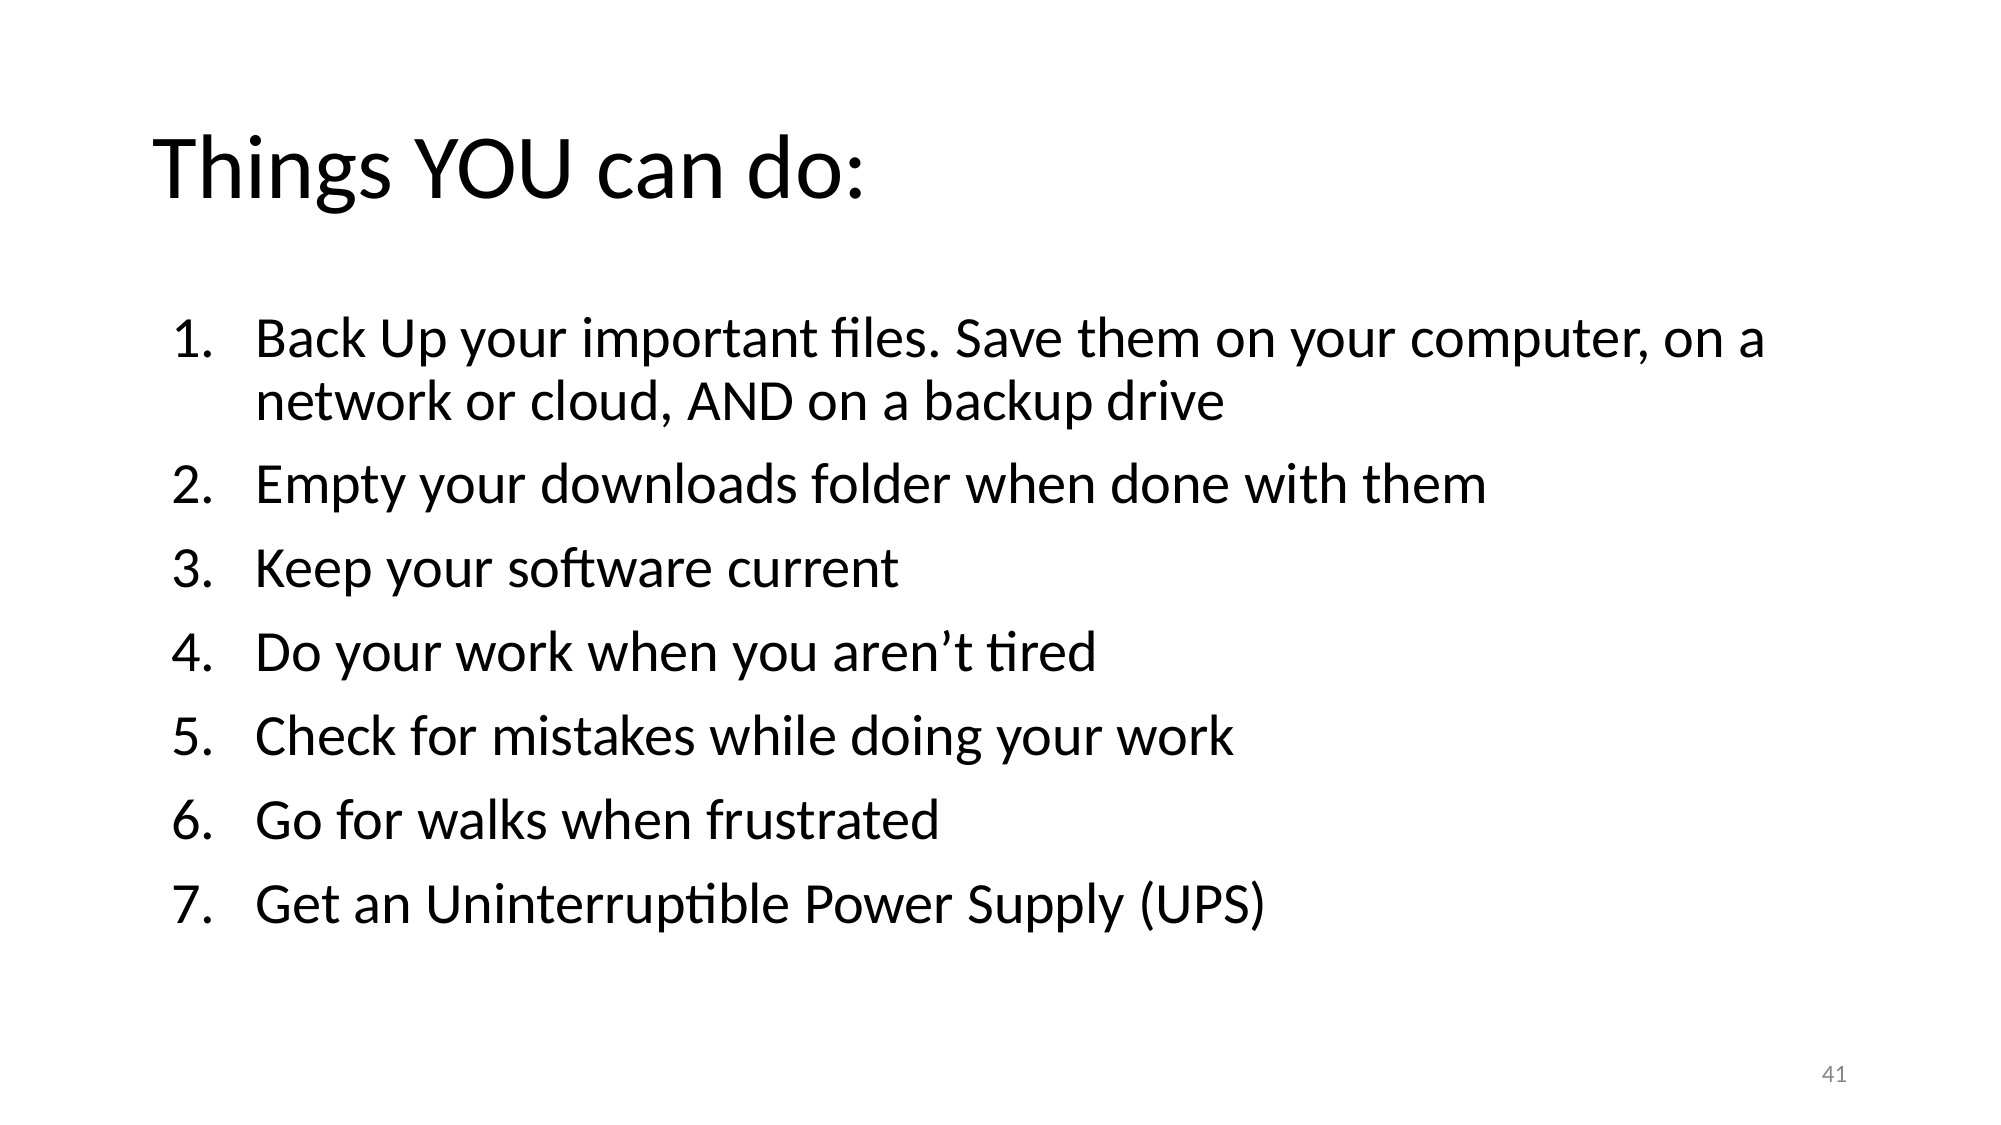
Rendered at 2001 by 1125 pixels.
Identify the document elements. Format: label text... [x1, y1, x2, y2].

list Back Up your important files. Save them on your computer, on a network or cloud, AND on a backup drive Empty your downloads folder when done with them Keep your software current Do your work when you aren’t tired Check for mistakes while doing your work Go for walks when frustrated Get an Uninterruptible Power Supply (UPS) [137, 299, 1863, 1014]
title Things YOU can do: [137, 59, 1863, 278]
slide_number 41 [1412, 1042, 1863, 1103]
